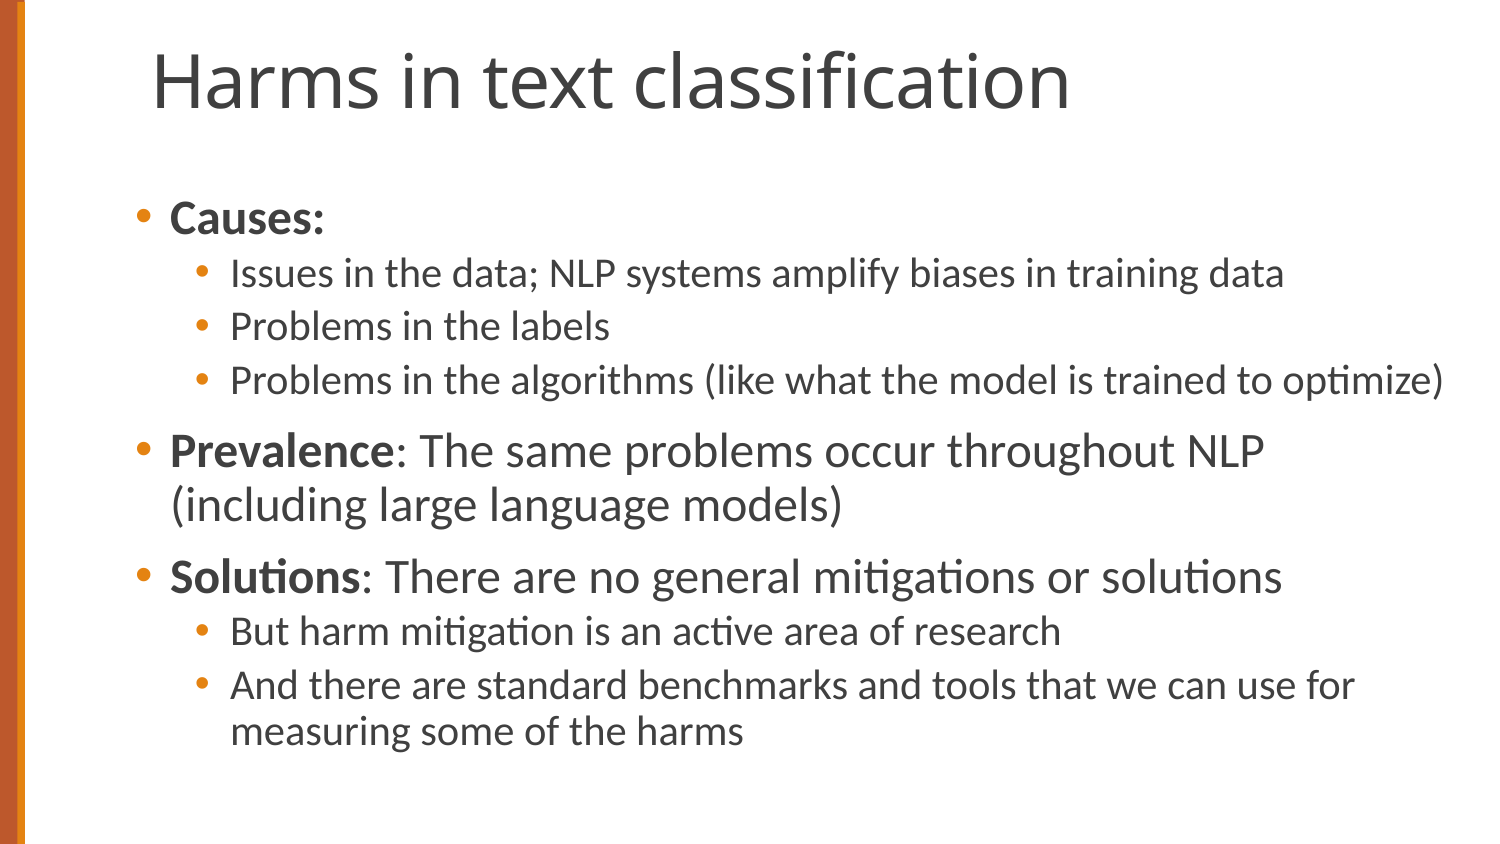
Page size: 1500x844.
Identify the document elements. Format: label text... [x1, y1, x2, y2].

list Causes: Issues in the data; NLP systems amplify biases in training data Problems in the labels Problems in the algorithms (like what the model is trained to optimize) Prevalence: The same problems occur throughout NLP (including large language models) Solutions: There are no general mitigations or solutions But harm mitigation is an active area of research And there are standard benchmarks and tools that we can use for measuring some of the harms [135, 184, 1450, 810]
title Harms in text classification [135, 19, 1373, 132]
